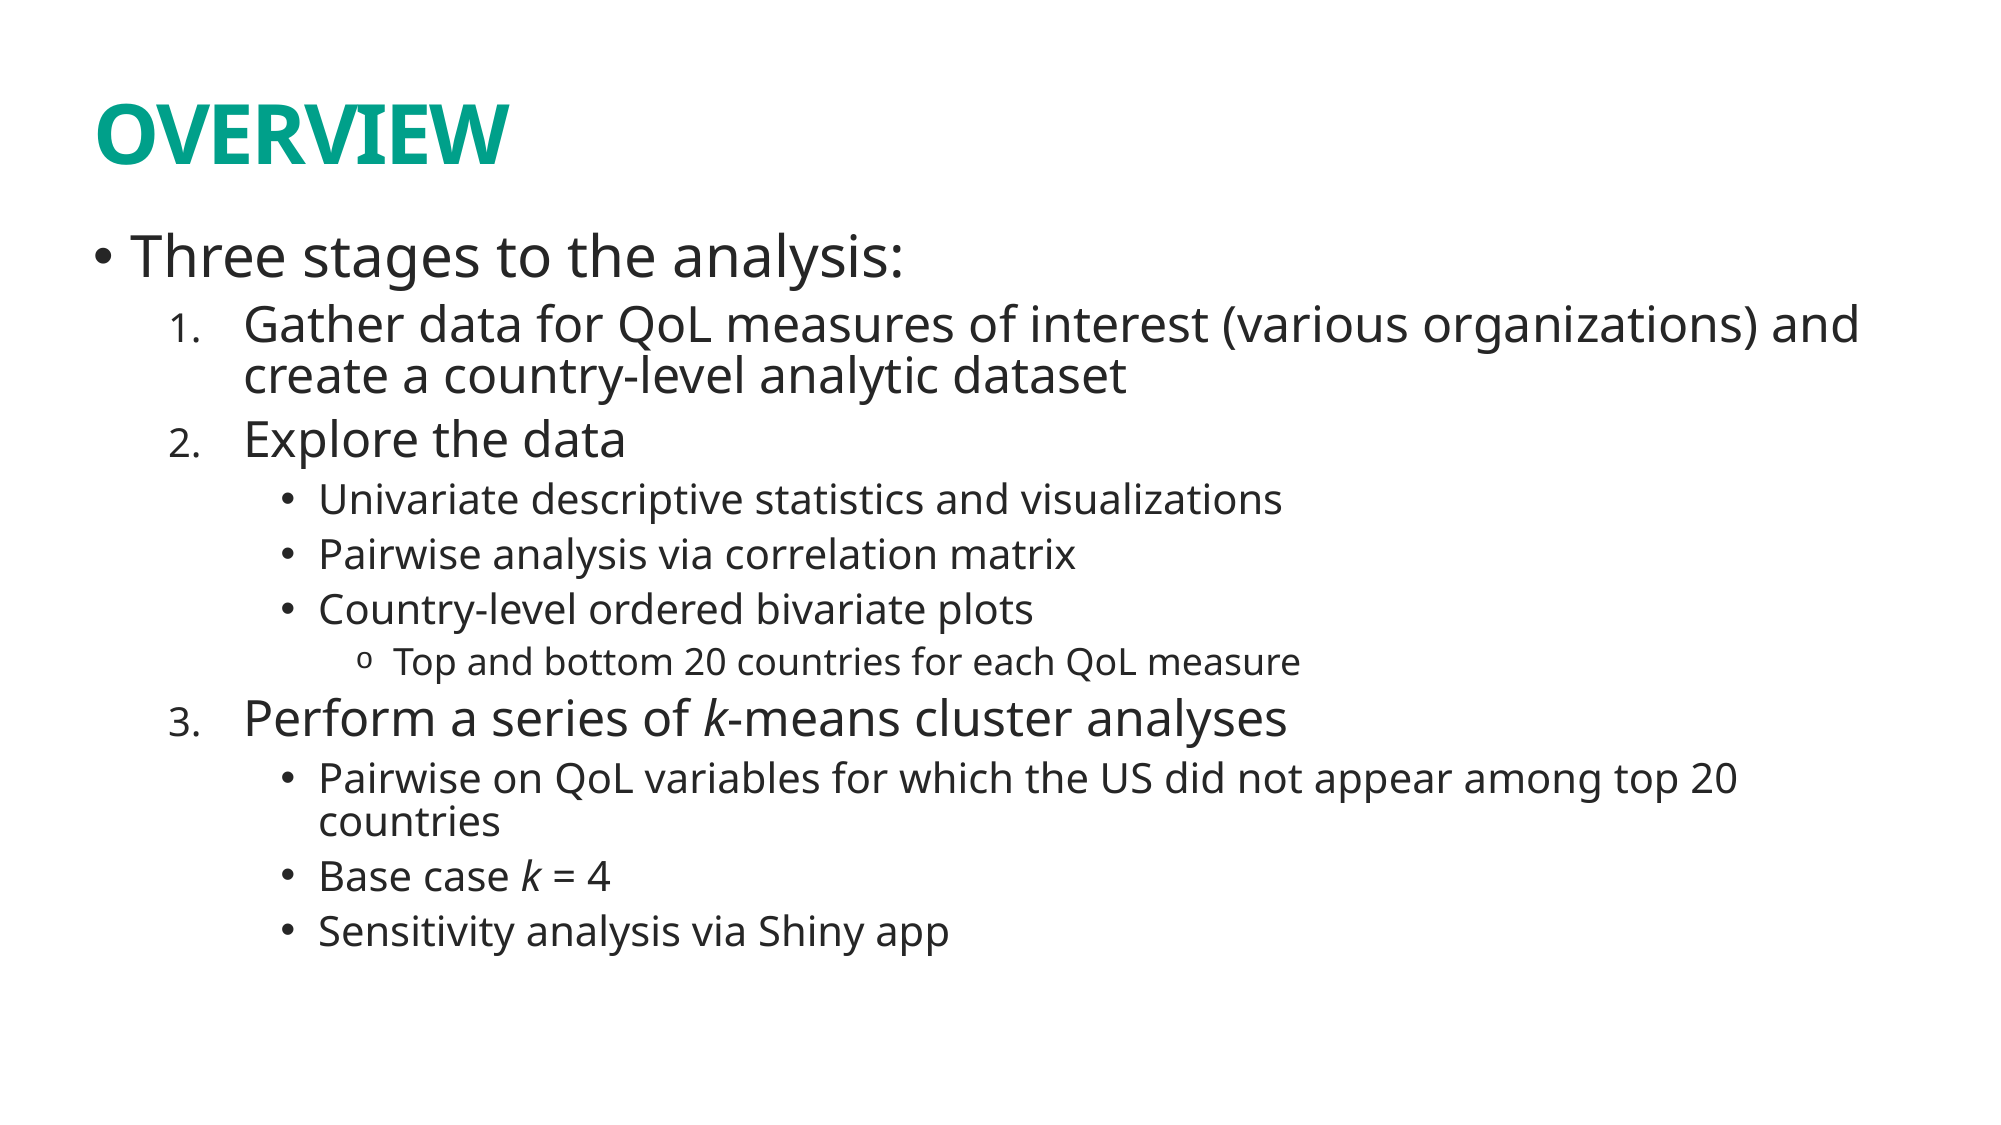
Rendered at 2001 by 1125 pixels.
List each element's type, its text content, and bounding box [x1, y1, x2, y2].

list Three stages to the analysis: Gather data for QoL measures of interest (various organizations) and create a country-level analytic dataset Explore the data Univariate descriptive statistics and visualizations Pairwise analysis via correlation matrix Country-level ordered bivariate plots Top and bottom 20 countries for each QoL measure Perform a series of k-means cluster analyses Pairwise on QoL variables for which the US did not appear among top 20 countries Base case k = 4 Sensitivity analysis via Shiny app [78, 222, 1918, 1029]
title OVERVIEW [78, 67, 1918, 212]
